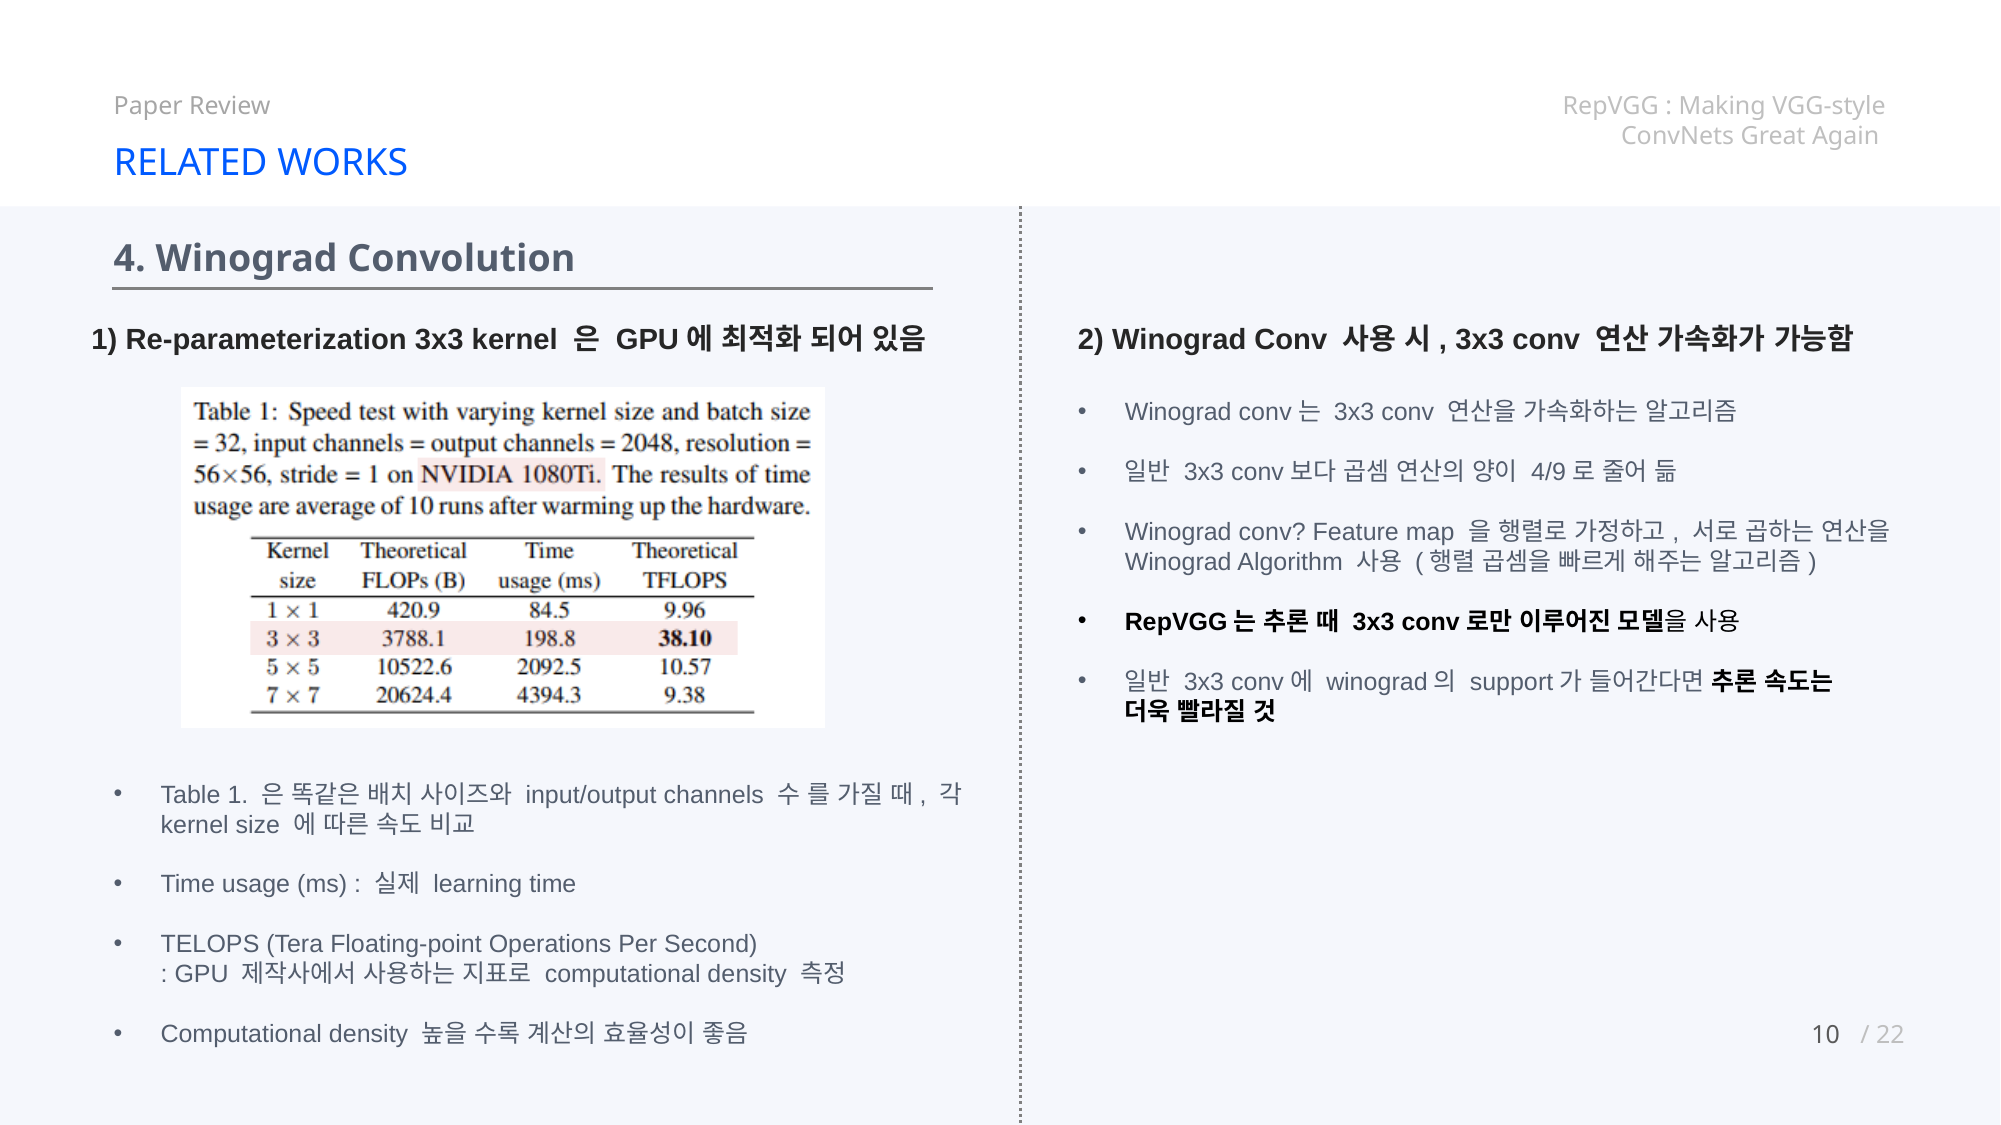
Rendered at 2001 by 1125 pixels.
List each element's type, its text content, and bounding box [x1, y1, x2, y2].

text_box 1) Re-parameterization 3x3 kernel 은 GPU에 최적화 되어 있음 [76, 302, 956, 363]
text_box 2) Winograd Conv 사용 시, 3x3 conv 연산 가속화가 가능함 [1063, 302, 1916, 358]
text_box / 22 [1827, 1011, 1920, 1057]
text_box Paper Review [99, 82, 571, 128]
text_box [0, 205, 2000, 1125]
text_box 10 [1751, 1011, 1855, 1061]
text_box Winograd conv는 3x3 conv 연산을 가속화하는 알고리즘 일반 3x3 conv보다 곱셈 연산의 양이 4/9로 줄어 듦 Winograd conv? Feature map 을 행렬로 가정하고, 서로 곱하는 연산을 Winograd Algorithm 사용 (행렬 곱셈을 빠르게 해주는 알고리즘) RepVGG는 추론 때 3x3 conv로만 이루어진 모델을 사용 일반 3x3 conv에 winograd의 support가 들어간다면 추론 속도는 더욱 빨라질 것 [1063, 358, 1916, 733]
text_box 4. Winograd Convolution [98, 226, 879, 302]
picture [181, 387, 825, 728]
text_box RELATED WORKS [99, 130, 453, 191]
text_box RepVGG : Making VGG-style ConvNets Great Again [1507, 82, 1901, 157]
text_box Table 1. 은 똑같은 배치 사이즈와 input/output channels 수 를 가질 때, 각 kernel size 에 따른 속도 비교 Time usage (ms) : 실제 learning time TELOPS (Tera Floating-point Operations Per Second) : GPU 제작사에서 사용하는 지표로 computational density 측정 Computational density 높을 수록 계산의 효율성이 좋음 [98, 740, 979, 1055]
